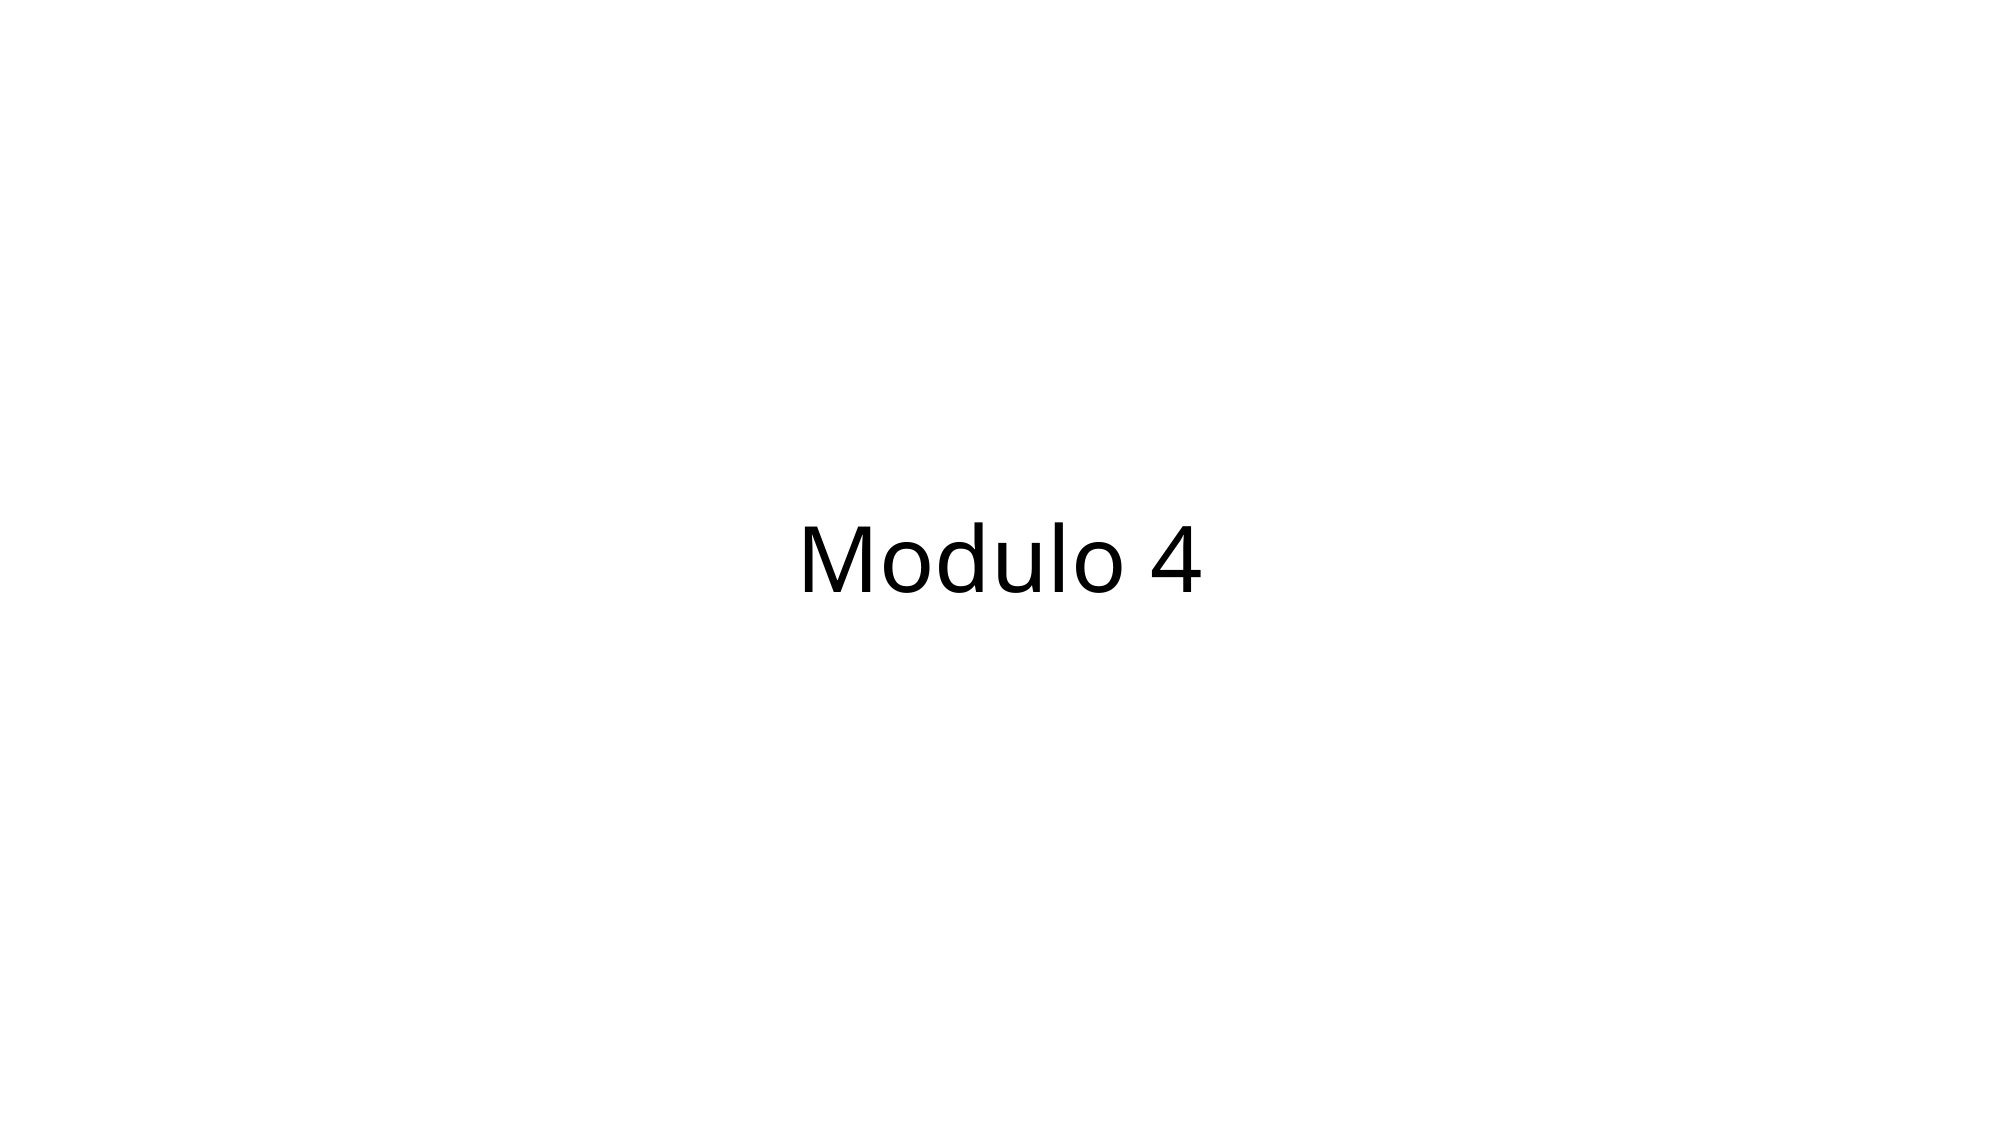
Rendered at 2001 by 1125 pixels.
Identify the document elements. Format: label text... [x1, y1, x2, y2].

title Modulo 4 [137, 453, 1863, 672]
